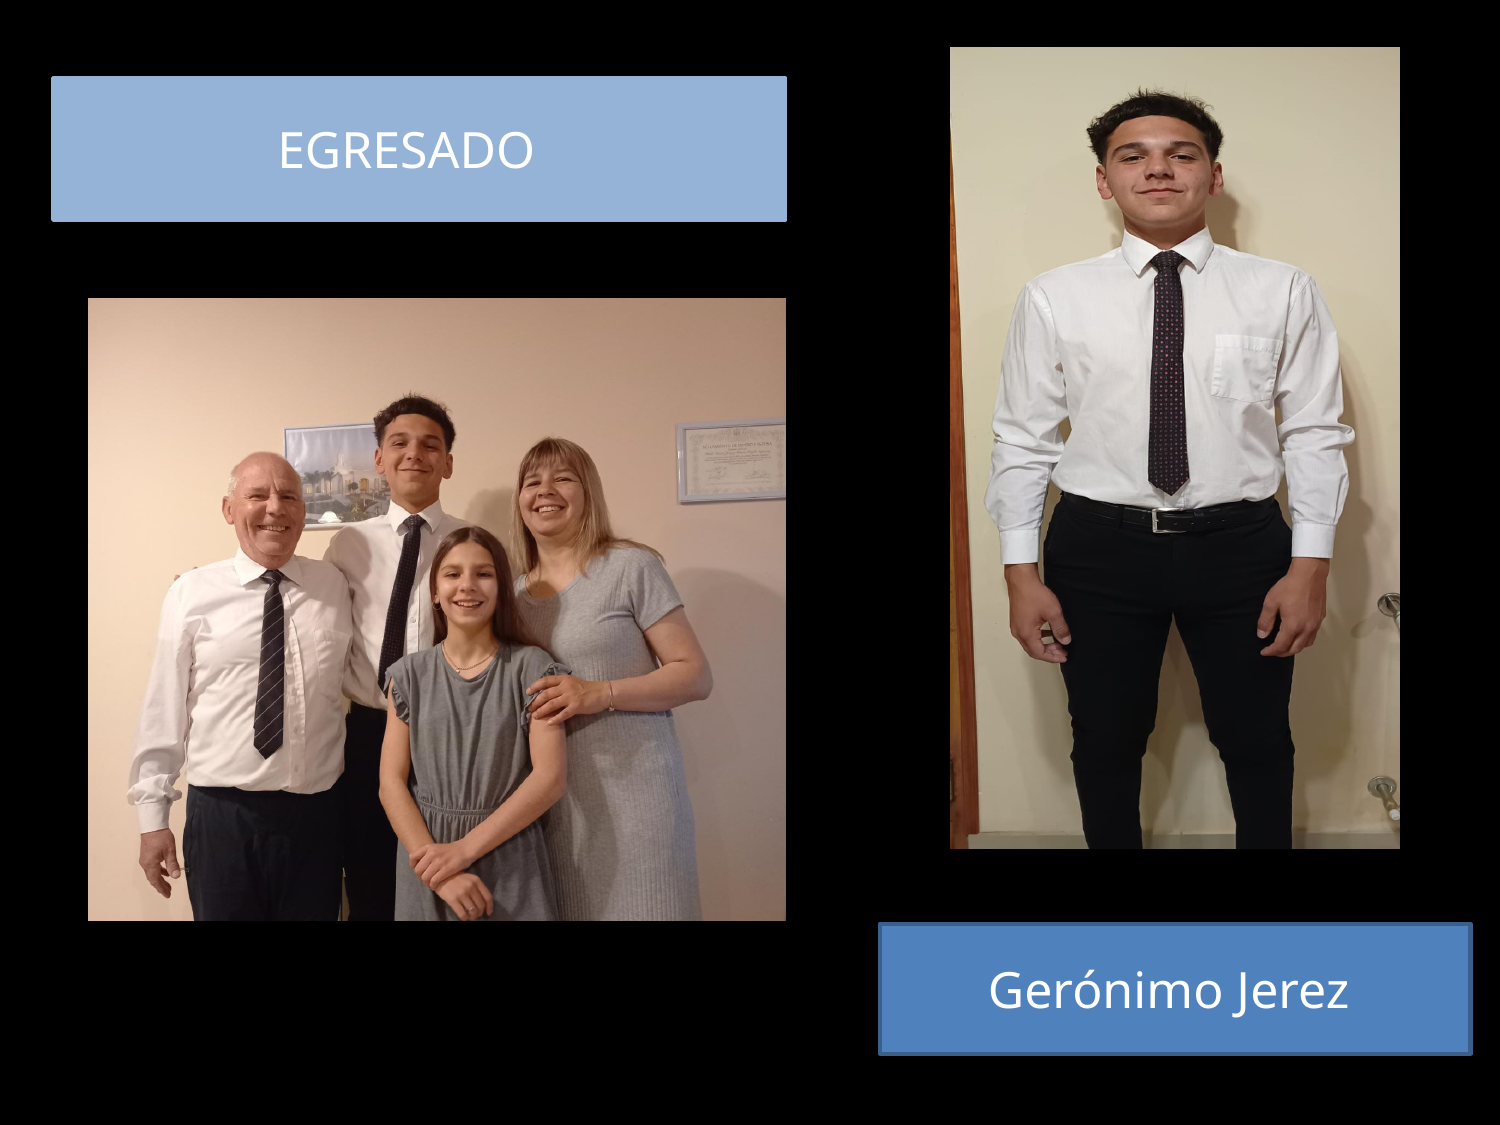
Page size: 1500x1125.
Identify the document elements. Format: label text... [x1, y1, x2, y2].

text_box EGRESADO [51, 76, 787, 222]
picture [88, 298, 786, 922]
picture [950, 46, 1400, 849]
text_box Gerónimo Jerez [878, 922, 1473, 1056]
